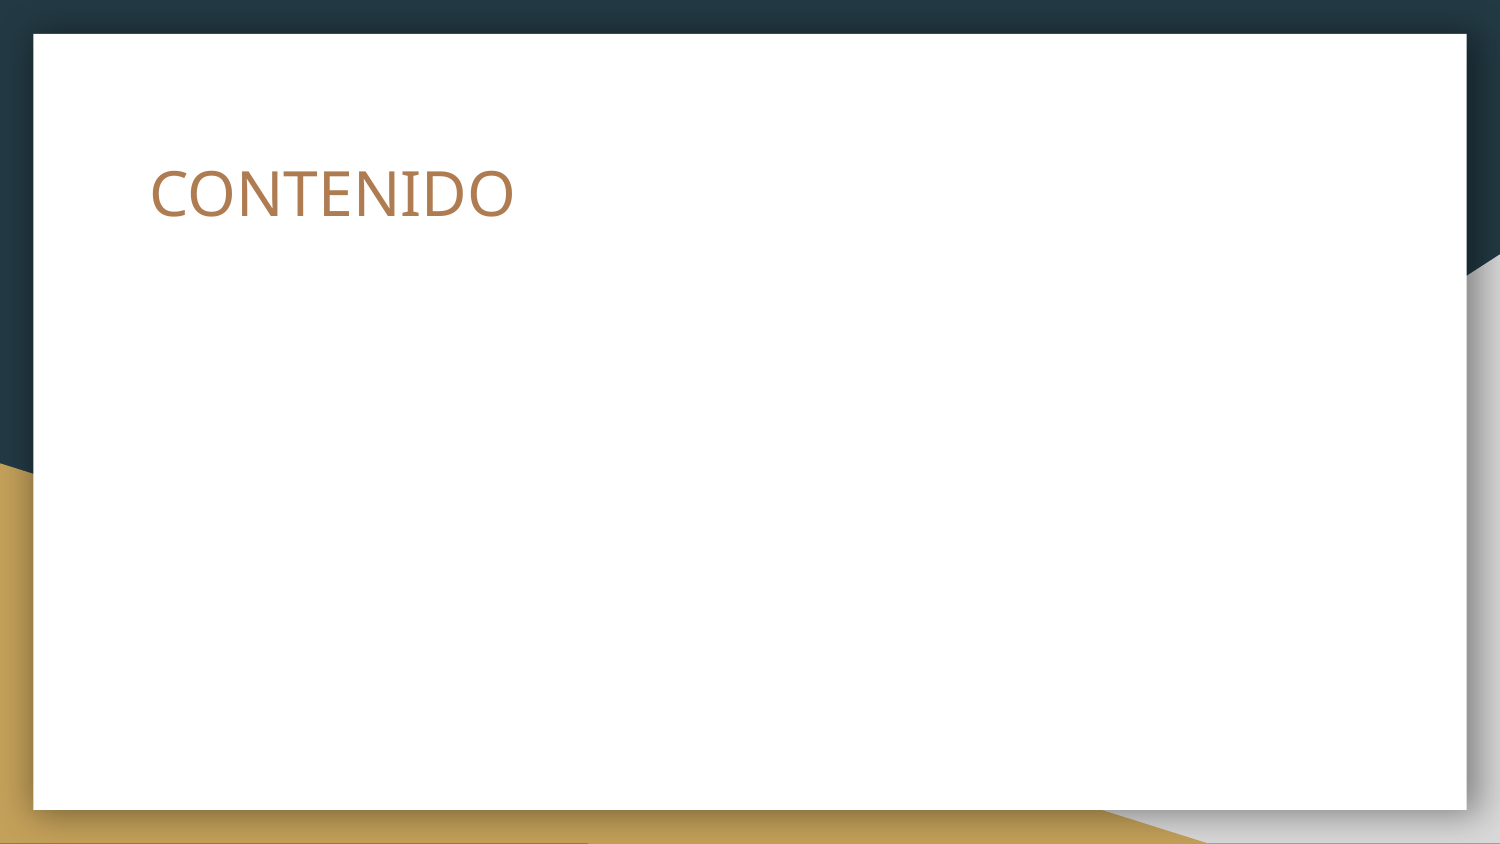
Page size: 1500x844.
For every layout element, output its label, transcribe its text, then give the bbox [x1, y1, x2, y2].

title CONTENIDO [134, 138, 1366, 296]
